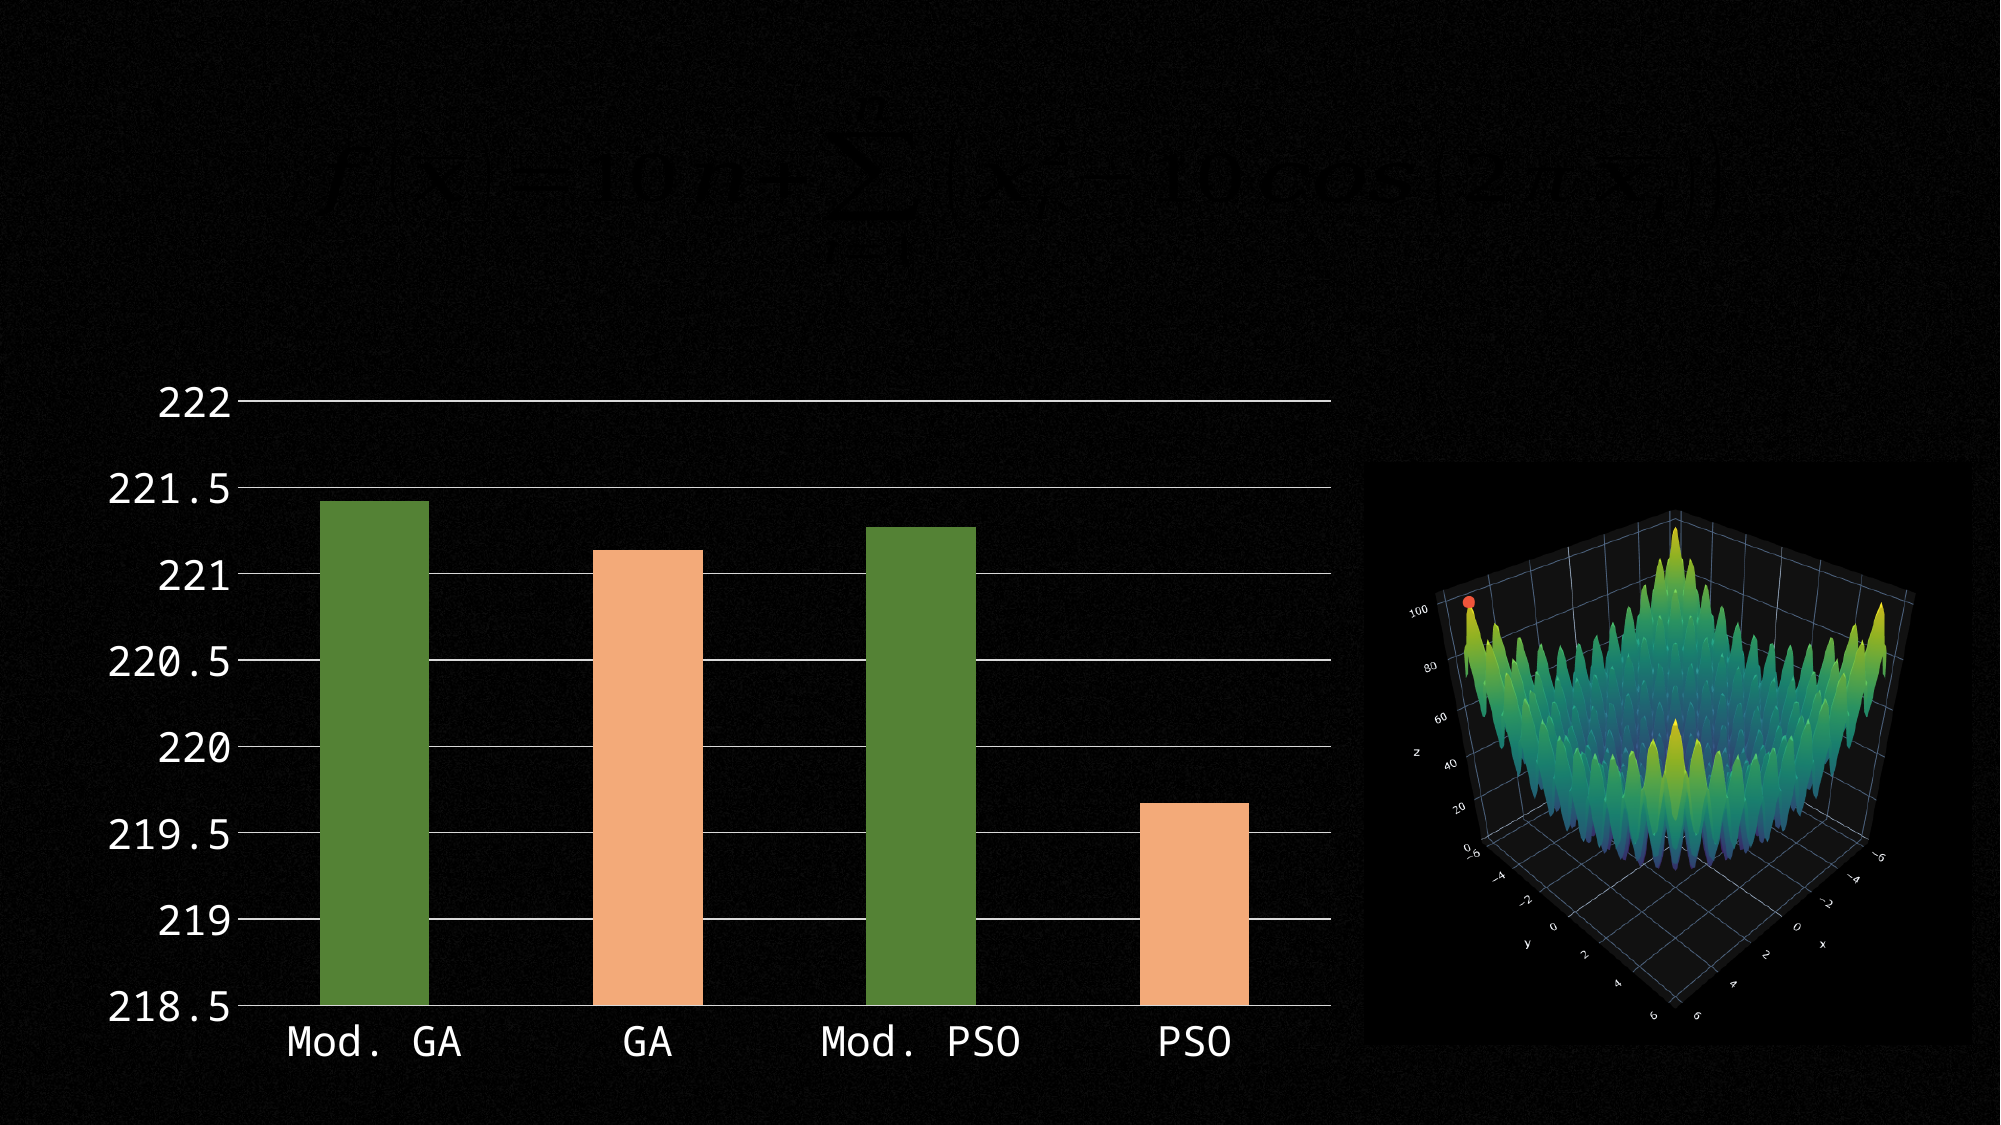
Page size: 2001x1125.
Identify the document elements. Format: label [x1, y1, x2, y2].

chart [69, 354, 1365, 1089]
picture [0, 0, 2000, 1125]
